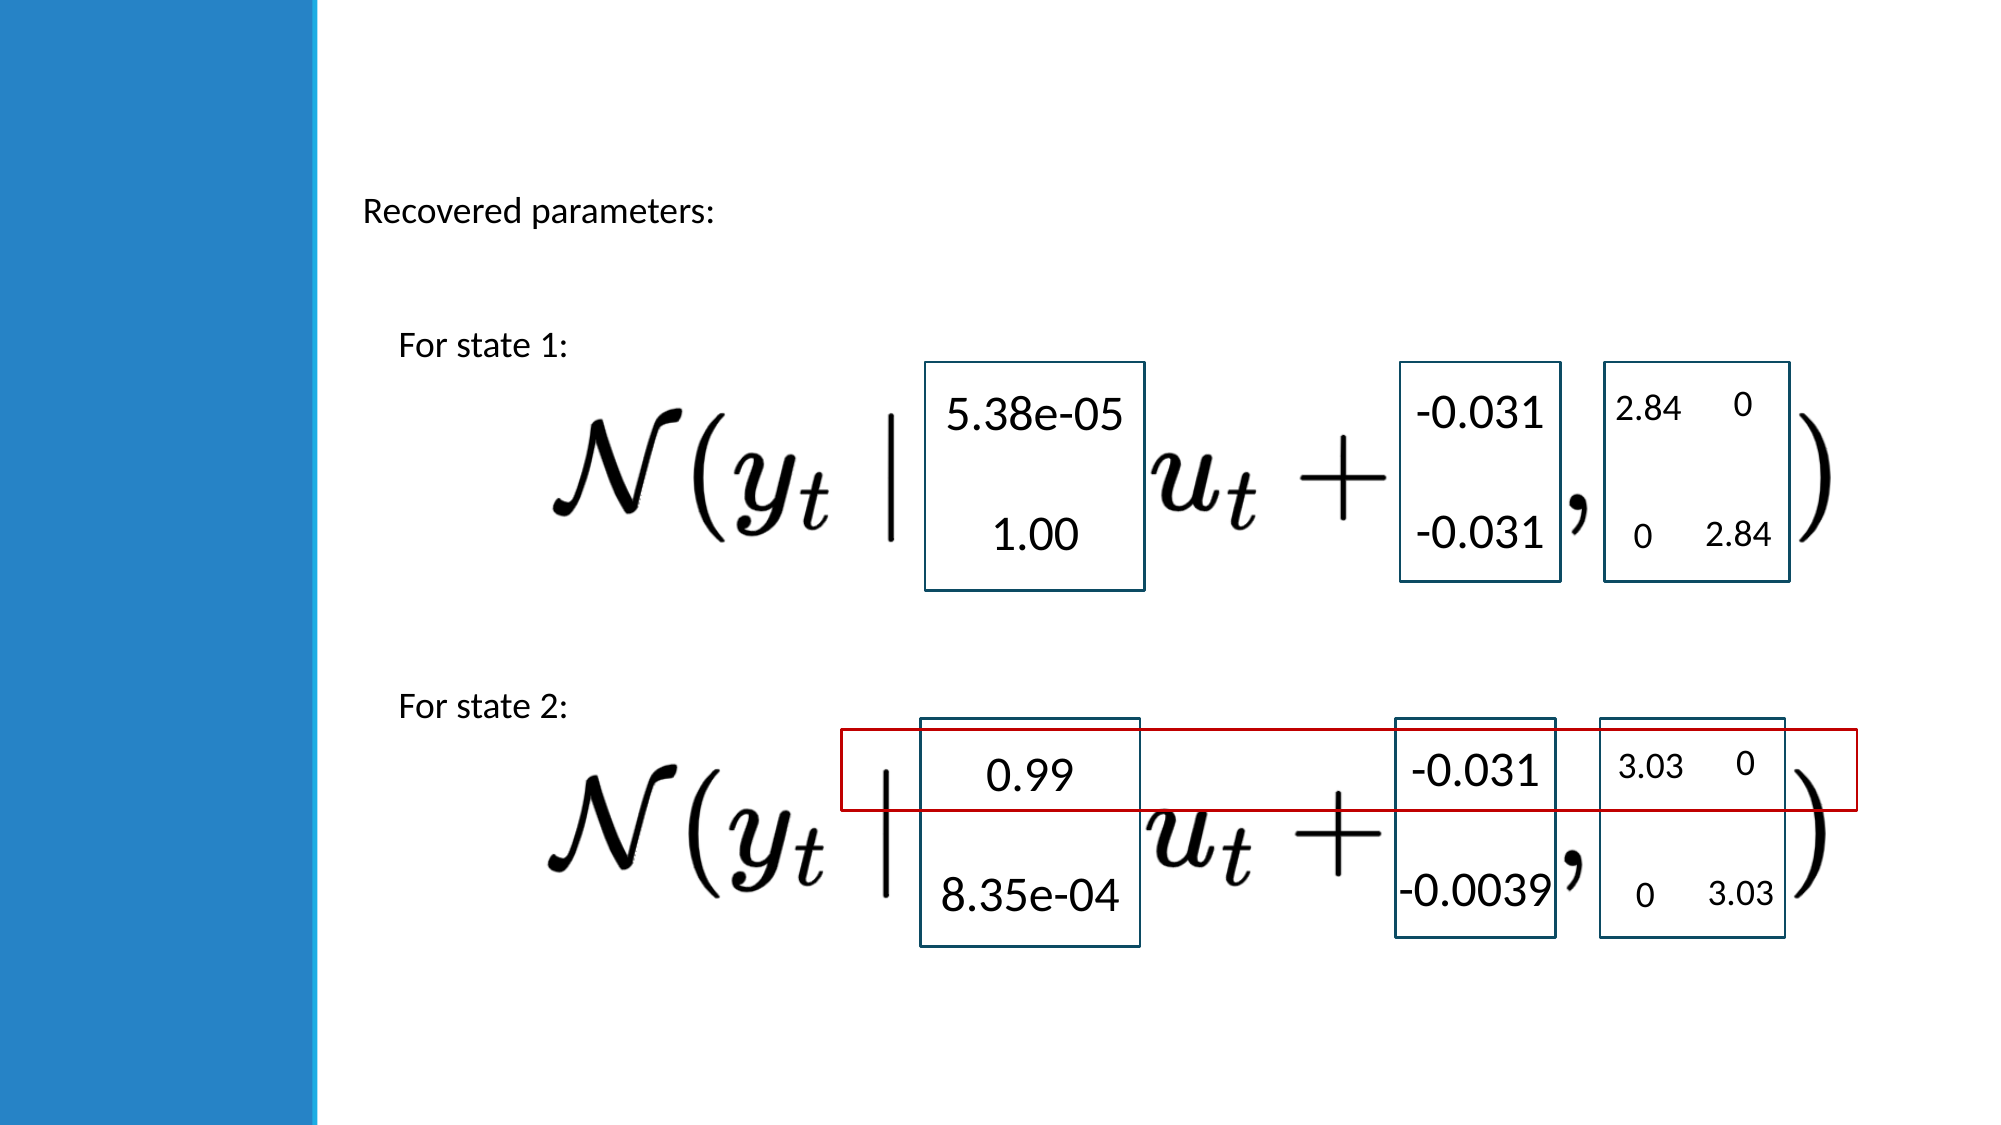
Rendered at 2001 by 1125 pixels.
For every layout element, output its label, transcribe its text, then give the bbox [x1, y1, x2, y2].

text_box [539, 717, 1879, 947]
text_box For state 2: [383, 673, 584, 733]
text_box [381, 312, 1883, 591]
text_box Recovered parameters: [348, 178, 731, 239]
